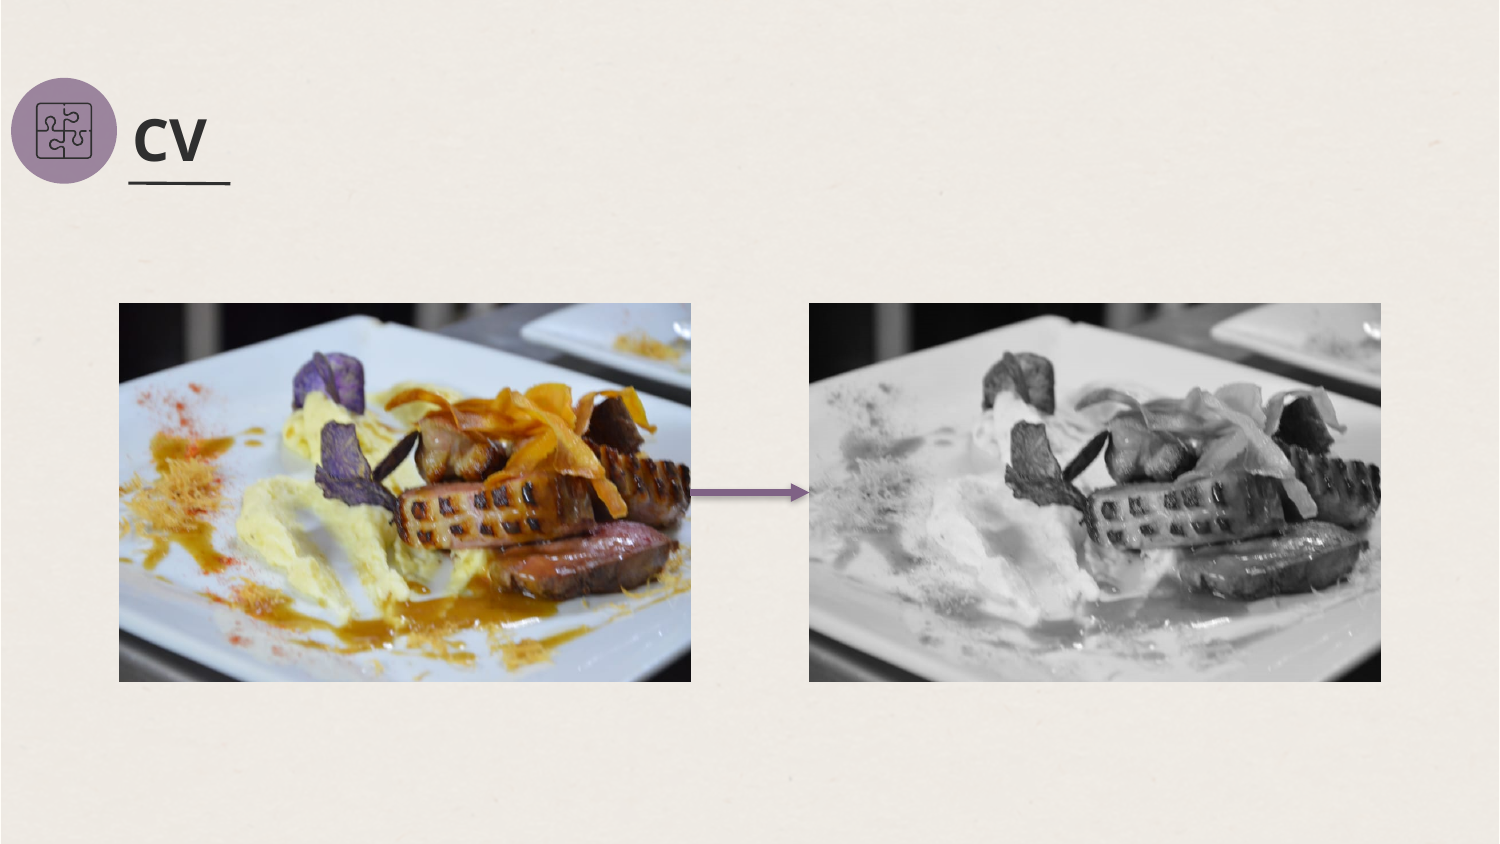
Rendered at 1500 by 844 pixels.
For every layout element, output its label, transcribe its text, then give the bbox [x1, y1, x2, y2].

picture [1, 0, 1499, 844]
title CV [116, 88, 1383, 183]
text_box [11, 77, 117, 184]
text_box [35, 102, 93, 159]
